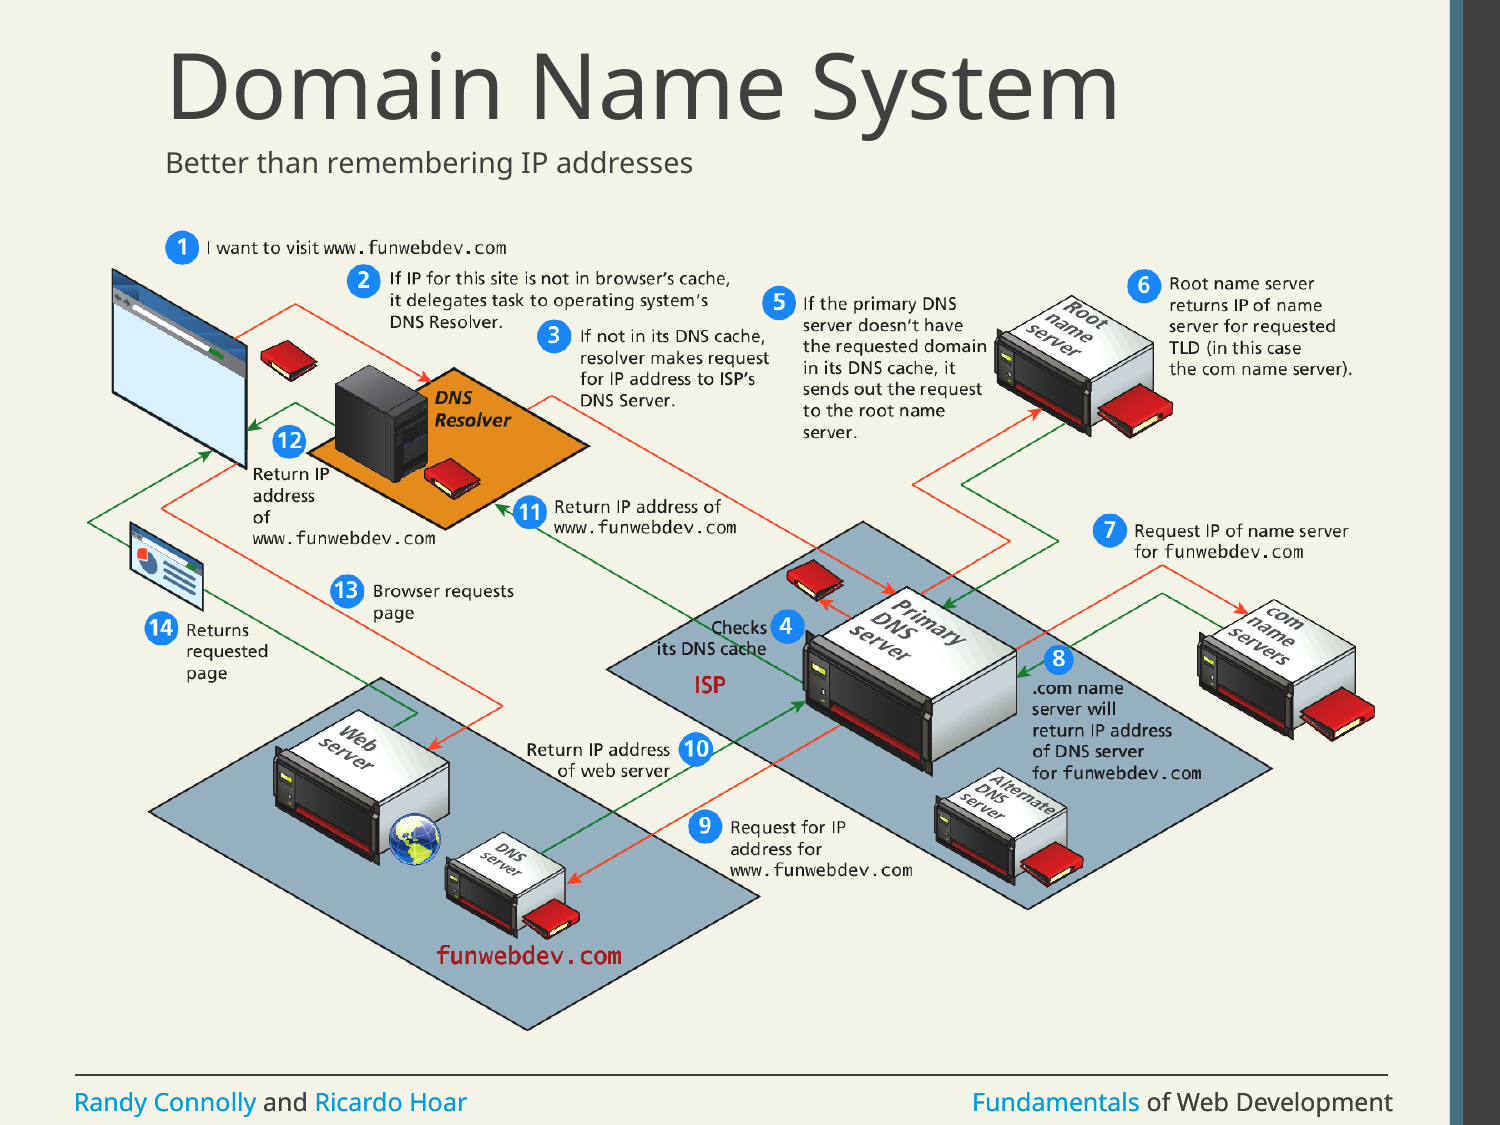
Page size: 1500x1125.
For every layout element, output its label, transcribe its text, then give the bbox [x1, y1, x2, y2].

title Domain Name System [150, 20, 1425, 188]
list Better than remembering IP addresses [150, 137, 1200, 173]
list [87, 174, 1376, 1086]
